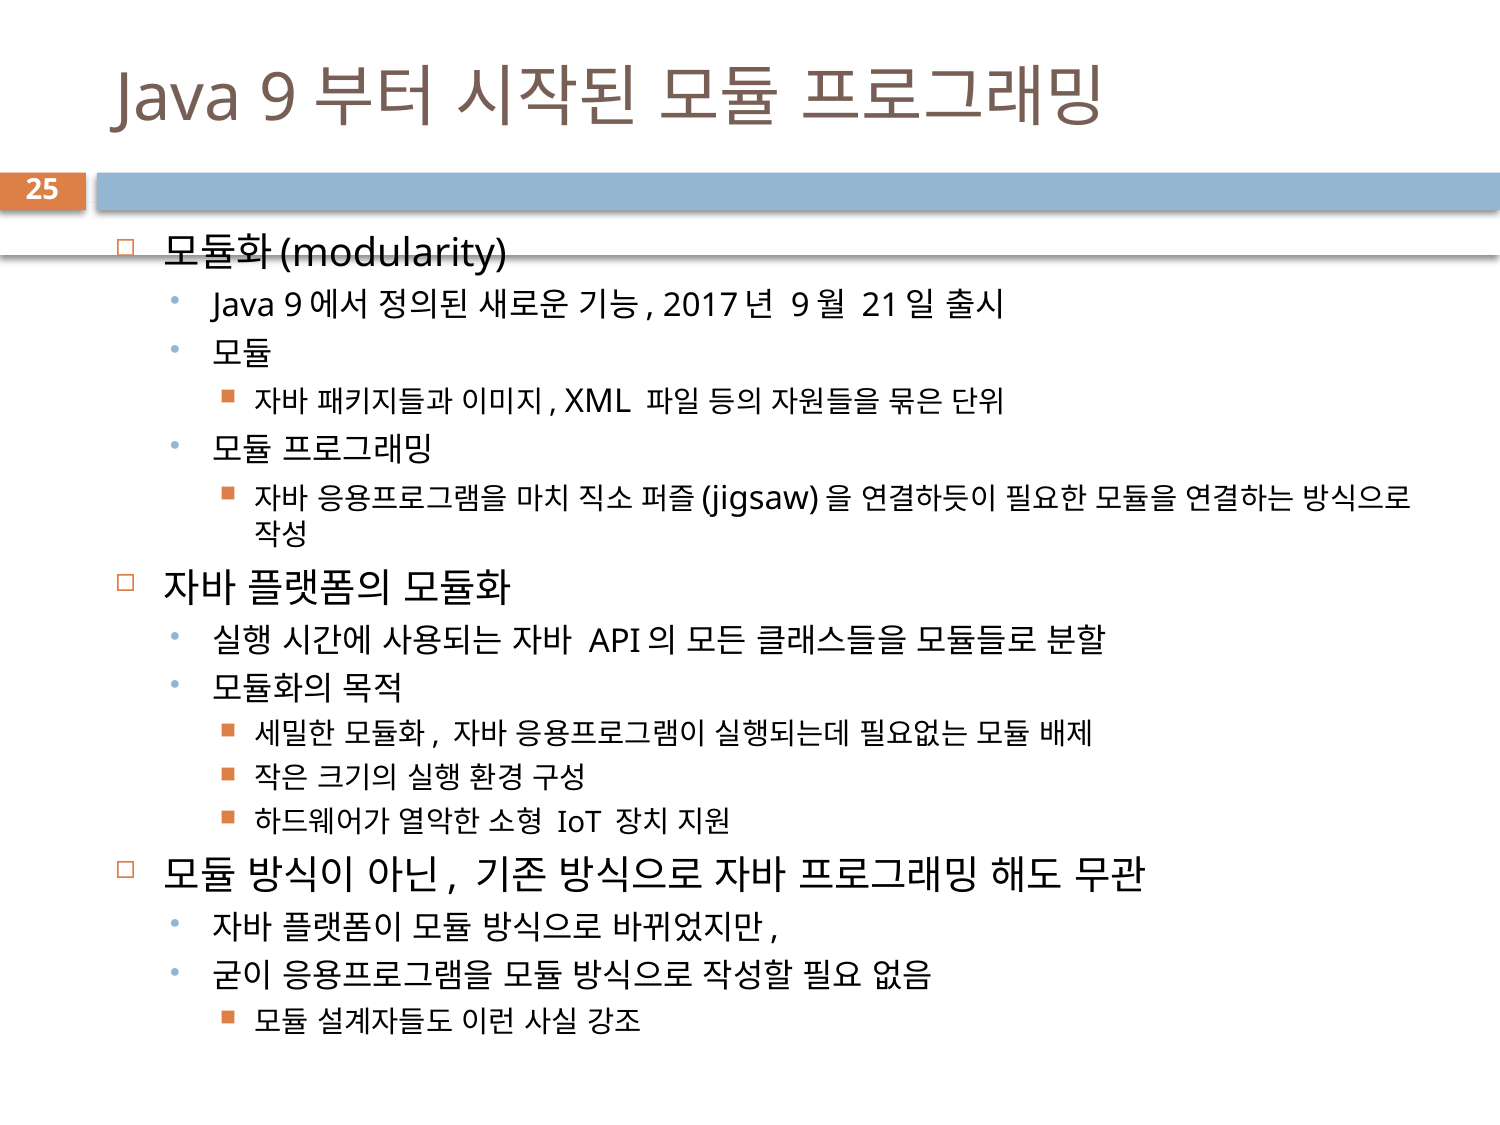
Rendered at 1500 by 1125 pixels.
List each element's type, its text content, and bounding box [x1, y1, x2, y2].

slide_number 25 [0, 170, 87, 211]
title Java 9부터 시작된 모듈 프로그래밍 [100, 37, 1438, 149]
list 모듈화(modularity) Java 9에서 정의된 새로운 기능, 2017년 9월 21일 출시 모듈 자바 패키지들과 이미지, XML 파일 등의 자원들을 묶은 단위 모듈 프로그래밍 자바 응용프로그램을 마치 직소 퍼즐(jigsaw)을 연결하듯이 필요한 모듈을 연결하는 방식으로 작성 자바 플랫폼의 모듈화 실행 시간에 사용되는 자바 API의 모든 클래스들을 모듈들로 분할 모듈화의 목적 세밀한 모듈화, 자바 응용프로그램이 실행되는데 필요없는 모듈 배제 작은 크기의 실행 환경 구성 하드웨어가 열악한 소형 IoT 장치 지원 모듈 방식이 아닌, 기존 방식으로 자바 프로그래밍 해도 무관 자바 플랫폼이 모듈 방식으로 바뀌었지만, 굳이 응용프로그램을 모듈 방식으로 작성할 필요 없음 모듈 설계자들도 이런 사실 강조 [100, 219, 1438, 1047]
